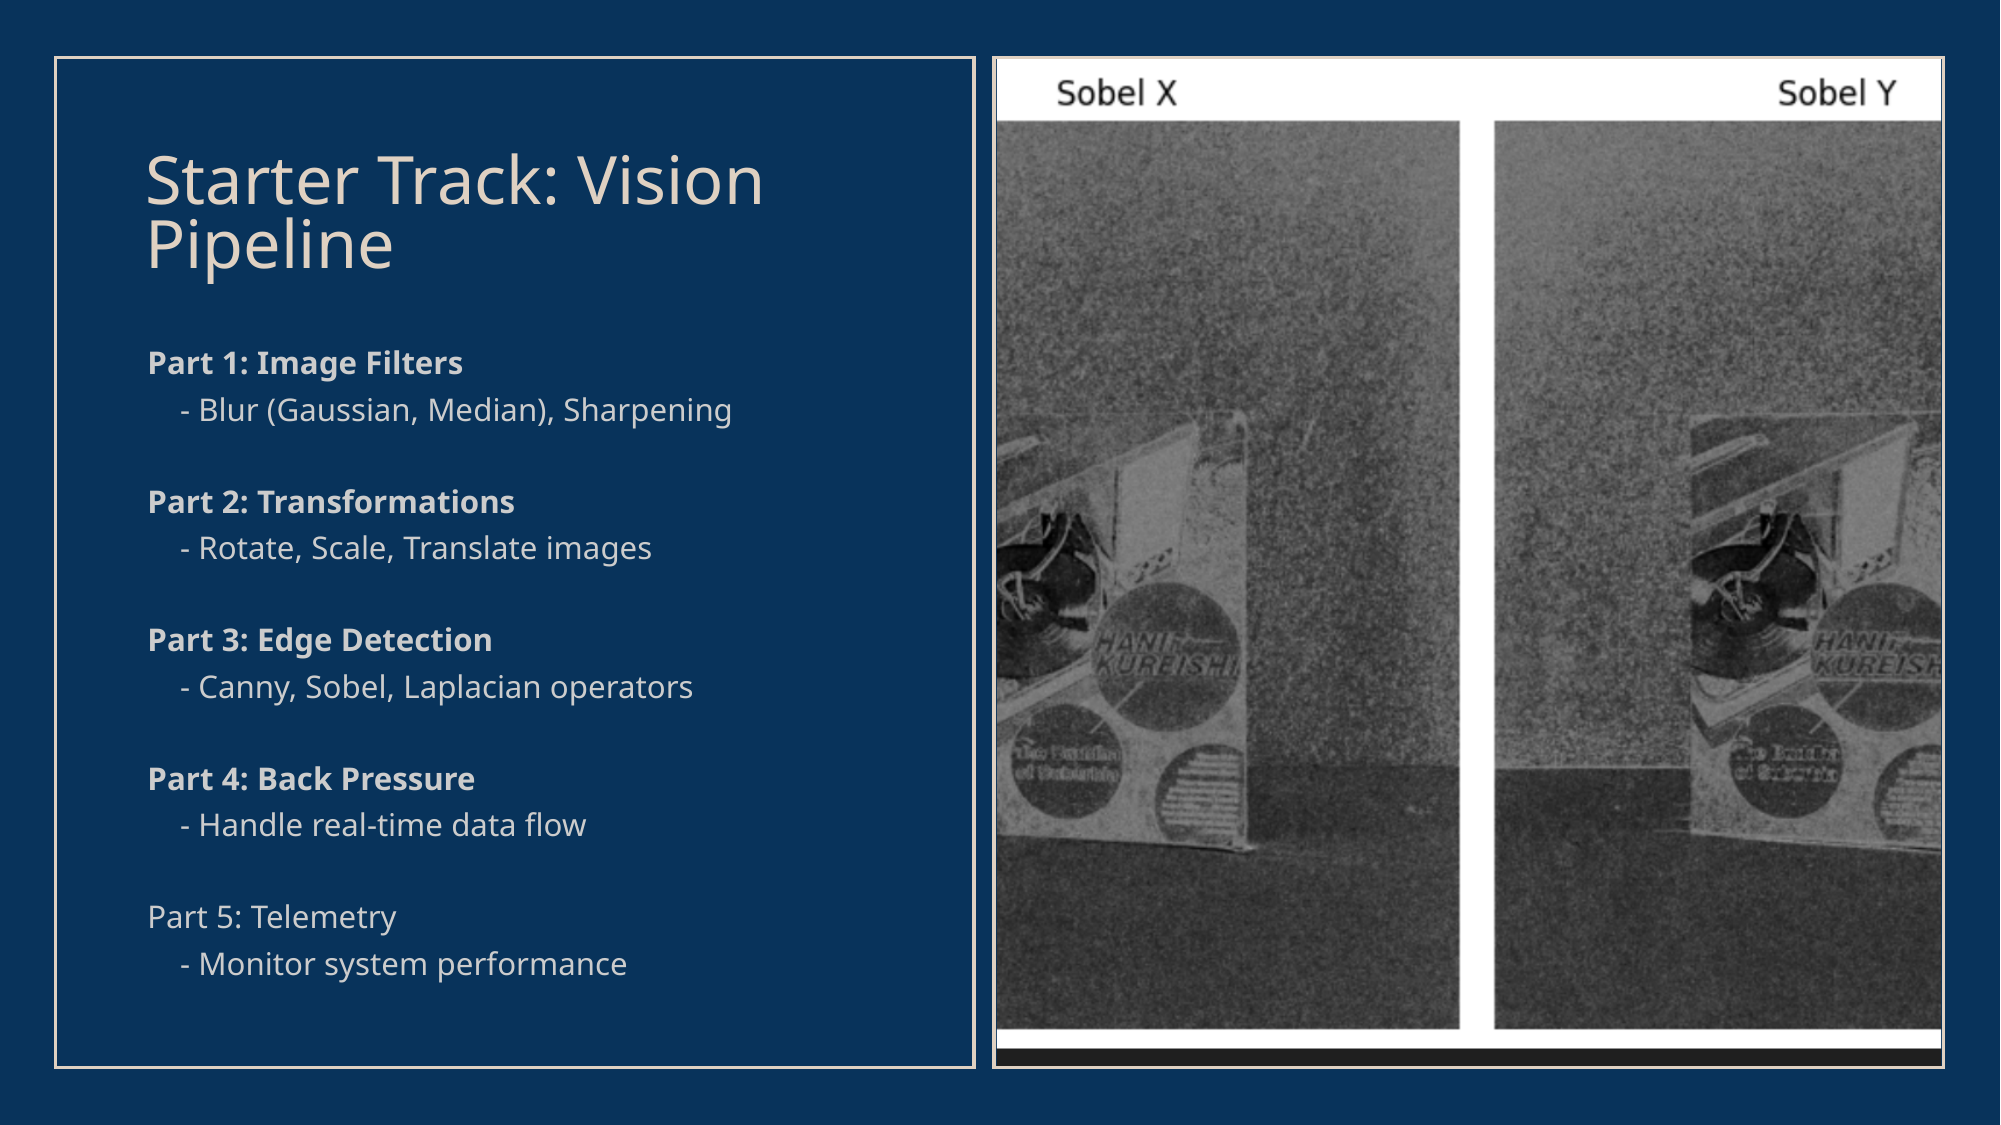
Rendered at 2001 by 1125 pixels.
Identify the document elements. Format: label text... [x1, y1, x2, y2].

list Part 1: Image Filters - Blur (Gaussian, Median), Sharpening Part 2: Transformations - Rotate, Scale, Translate images Part 3: Edge Detection - Canny, Sobel, Laplacian operators Part 4: Back Pressure - Handle real-time data flow Part 5: Telemetry - Monitor system performance [132, 340, 898, 993]
title Starter Track: Vision Pipeline [130, 135, 896, 289]
picture [996, 59, 1942, 1066]
